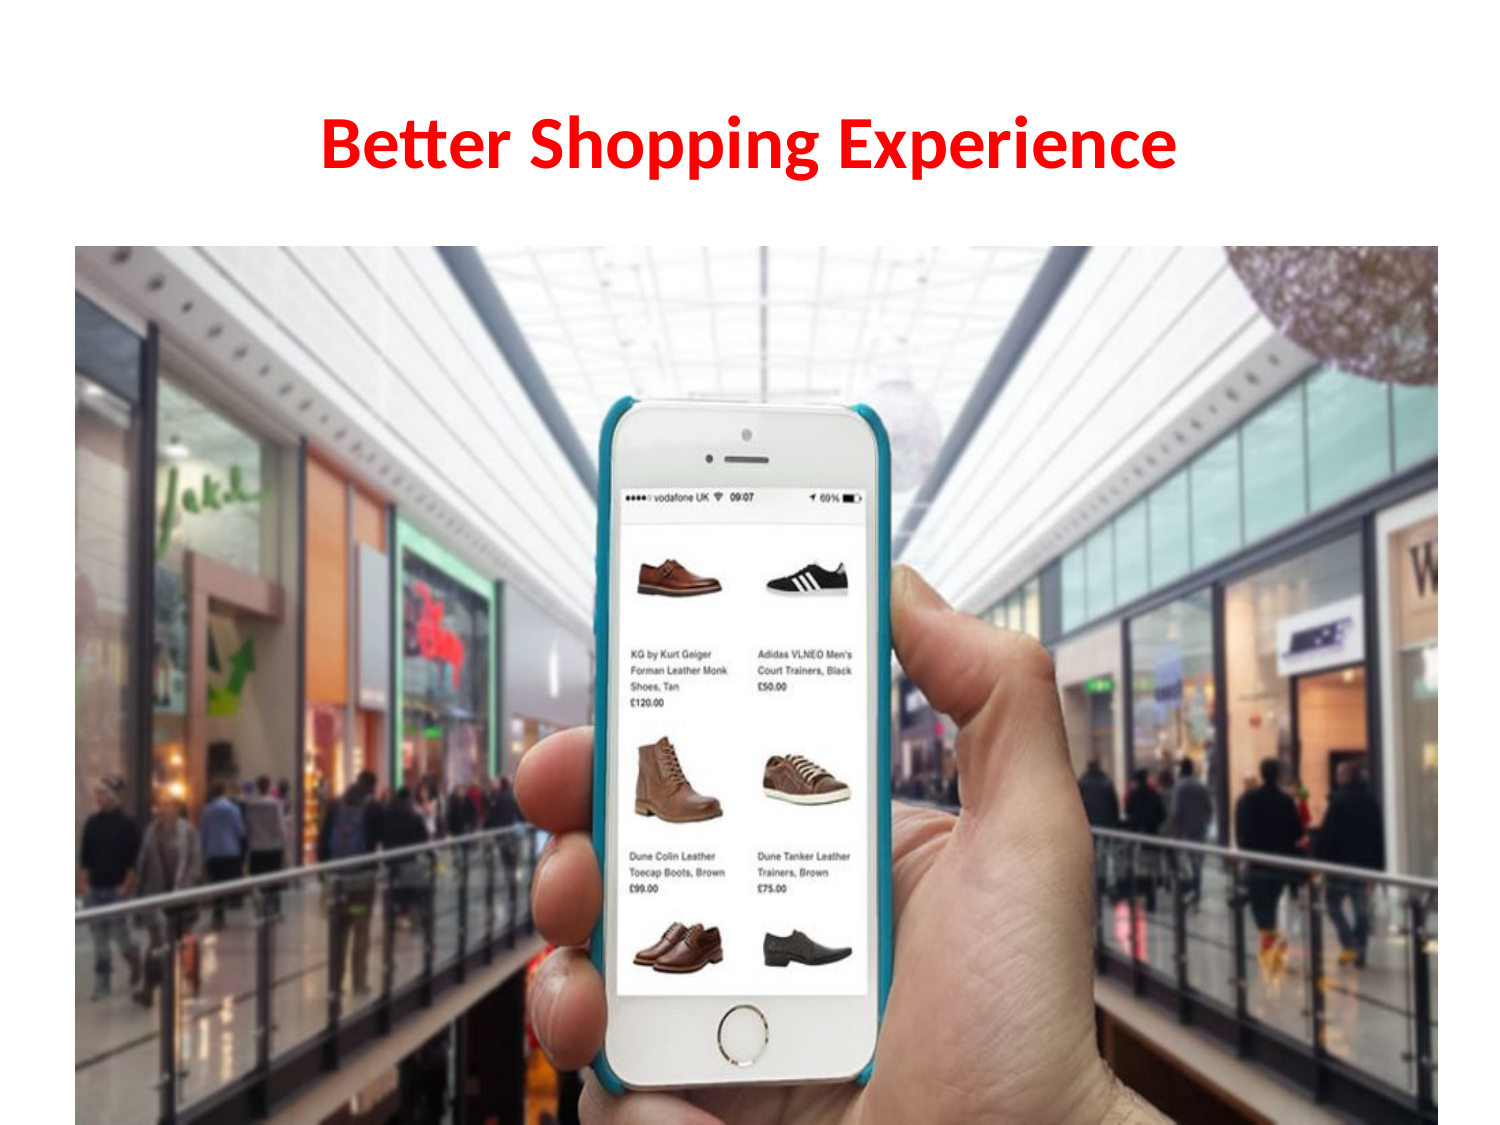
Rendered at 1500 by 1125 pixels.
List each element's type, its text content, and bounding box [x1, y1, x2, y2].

picture [74, 246, 1438, 1125]
title Better Shopping Experience [75, 45, 1425, 233]
